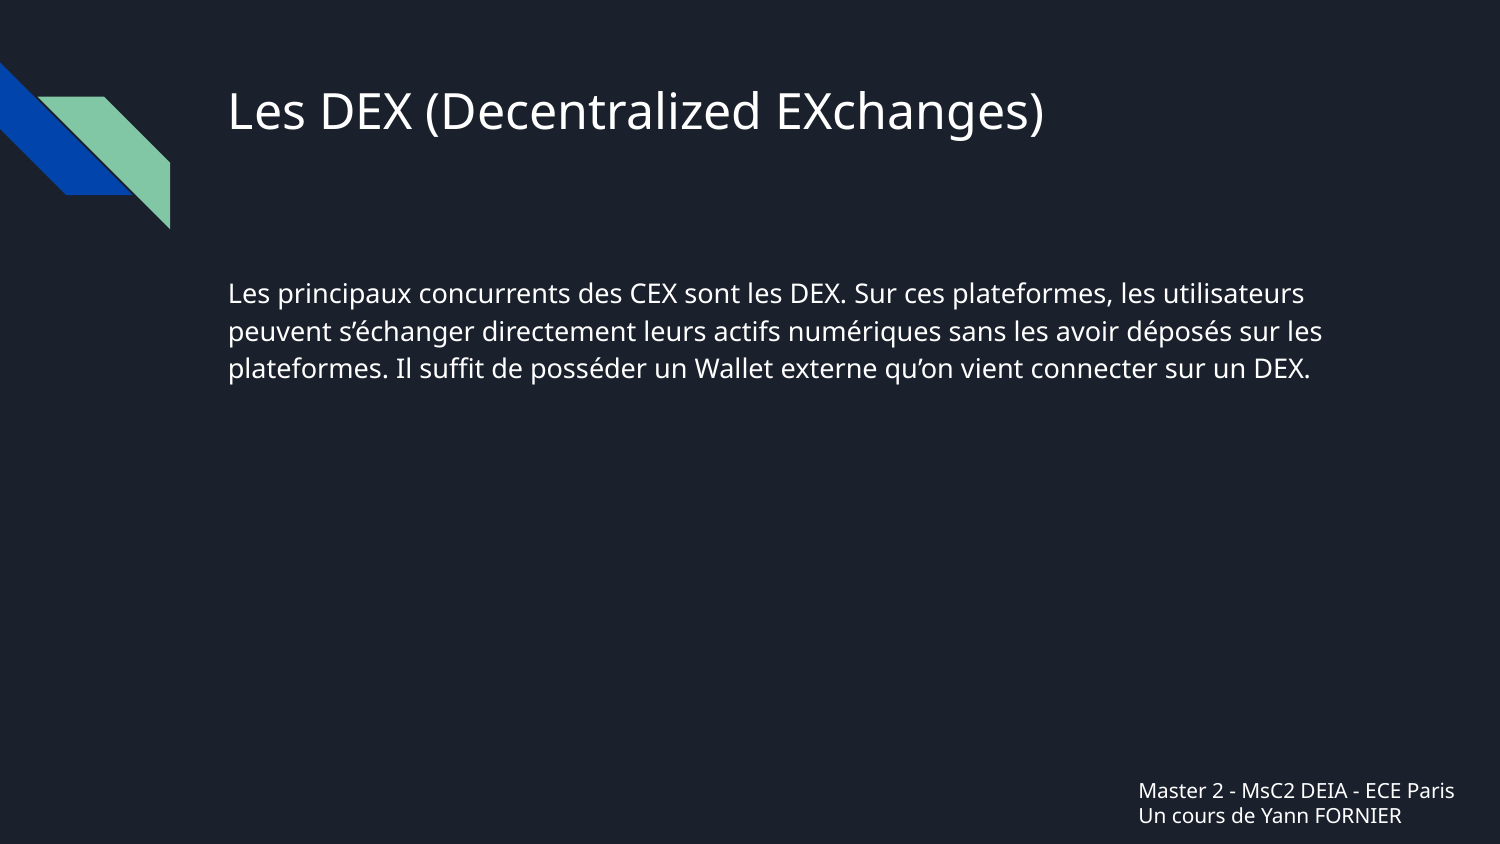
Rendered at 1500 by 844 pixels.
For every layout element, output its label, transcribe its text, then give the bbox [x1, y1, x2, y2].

text_box Master 2 - MsC2 DEIA - ECE Paris Un cours de Yann FORNIER [1123, 762, 1500, 843]
title Les DEX (Decentralized EXchanges) [212, 64, 1368, 215]
list Les principaux concurrents des CEX sont les DEX. Sur ces plateformes, les utilisateurs peuvent s’échanger directement leurs actifs numériques sans les avoir déposés sur les plateformes. Il suffit de posséder un Wallet externe qu’on vient connecter sur un DEX. [212, 257, 1368, 735]
